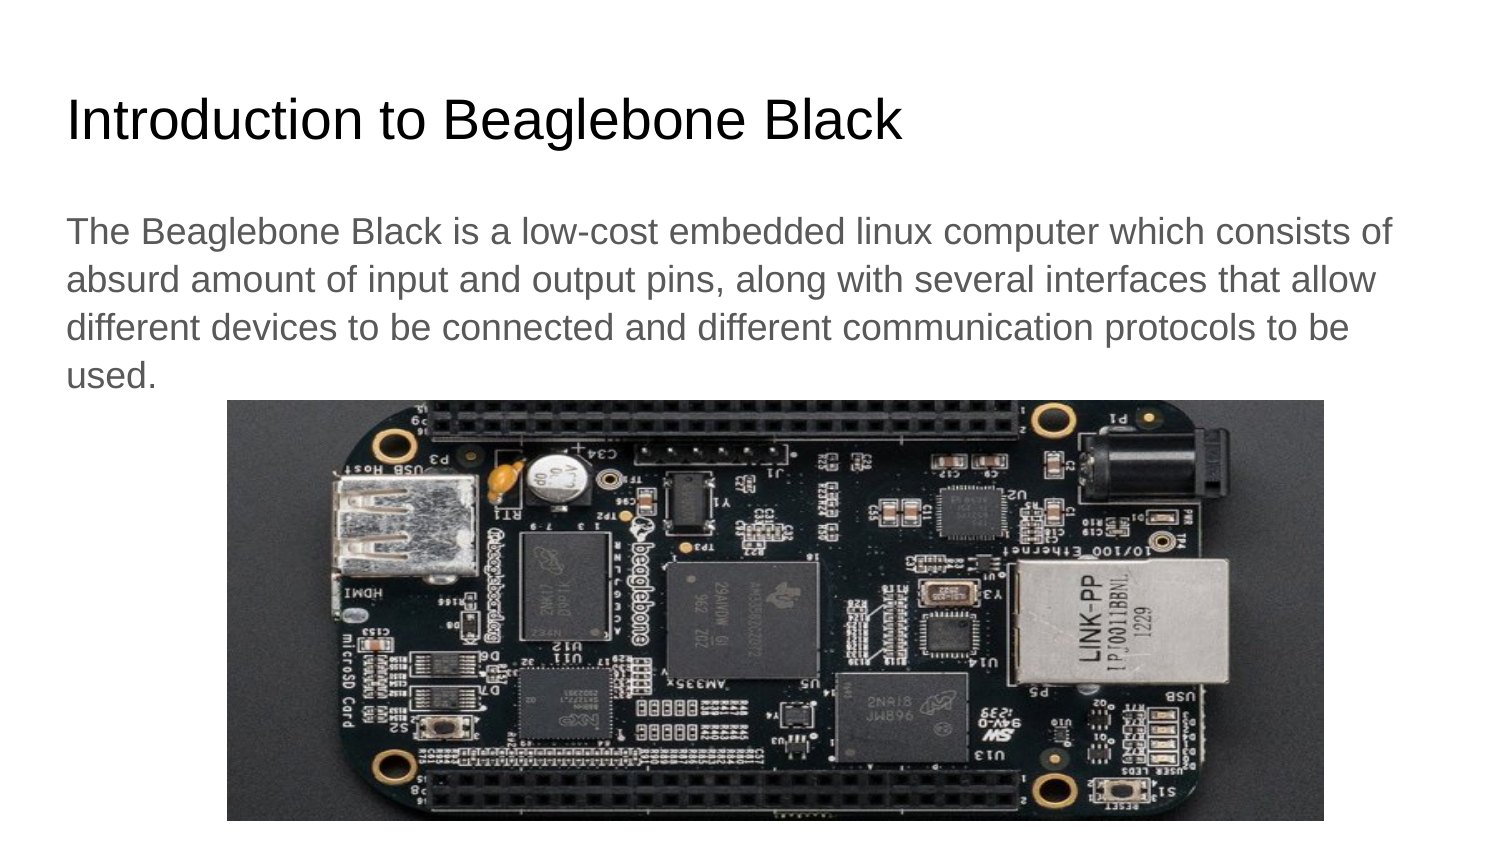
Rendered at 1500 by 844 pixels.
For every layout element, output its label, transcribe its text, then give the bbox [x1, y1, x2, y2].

picture [227, 400, 1324, 821]
list The Beaglebone Black is a low-cost embedded linux computer which consists of absurd amount of input and output pins, along with several interfaces that allow different devices to be connected and different communication protocols to be used. [51, 189, 1449, 750]
title Introduction to Beaglebone Black [51, 72, 1449, 167]
